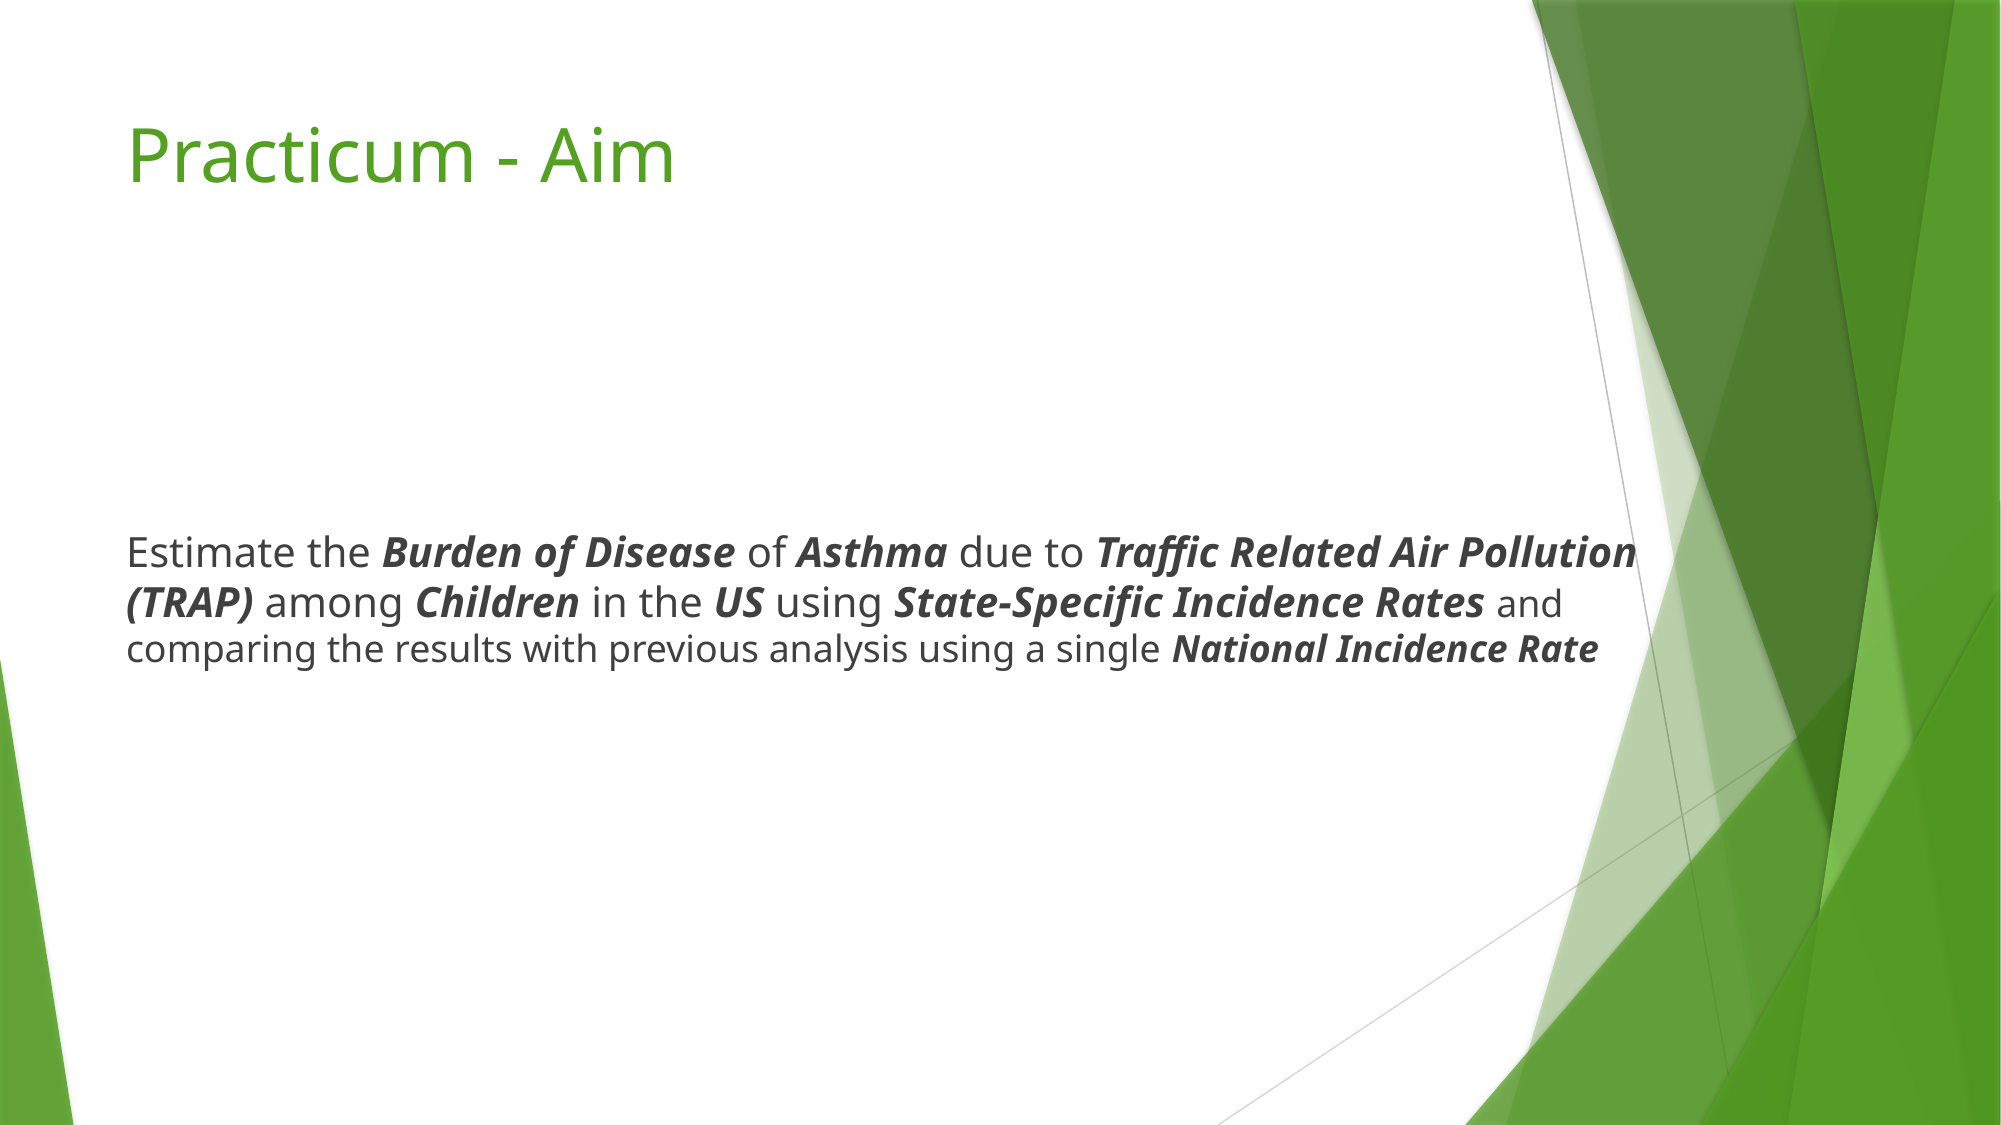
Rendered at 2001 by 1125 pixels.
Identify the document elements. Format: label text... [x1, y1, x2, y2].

title Practicum - Aim [111, 99, 1522, 317]
list Estimate the Burden of Disease of Asthma due to Traffic Related Air Pollution (TRAP) among Children in the US using State-Specific Incidence Rates and comparing the results with previous analysis using a single National Incidence Rate [111, 452, 1670, 1089]
